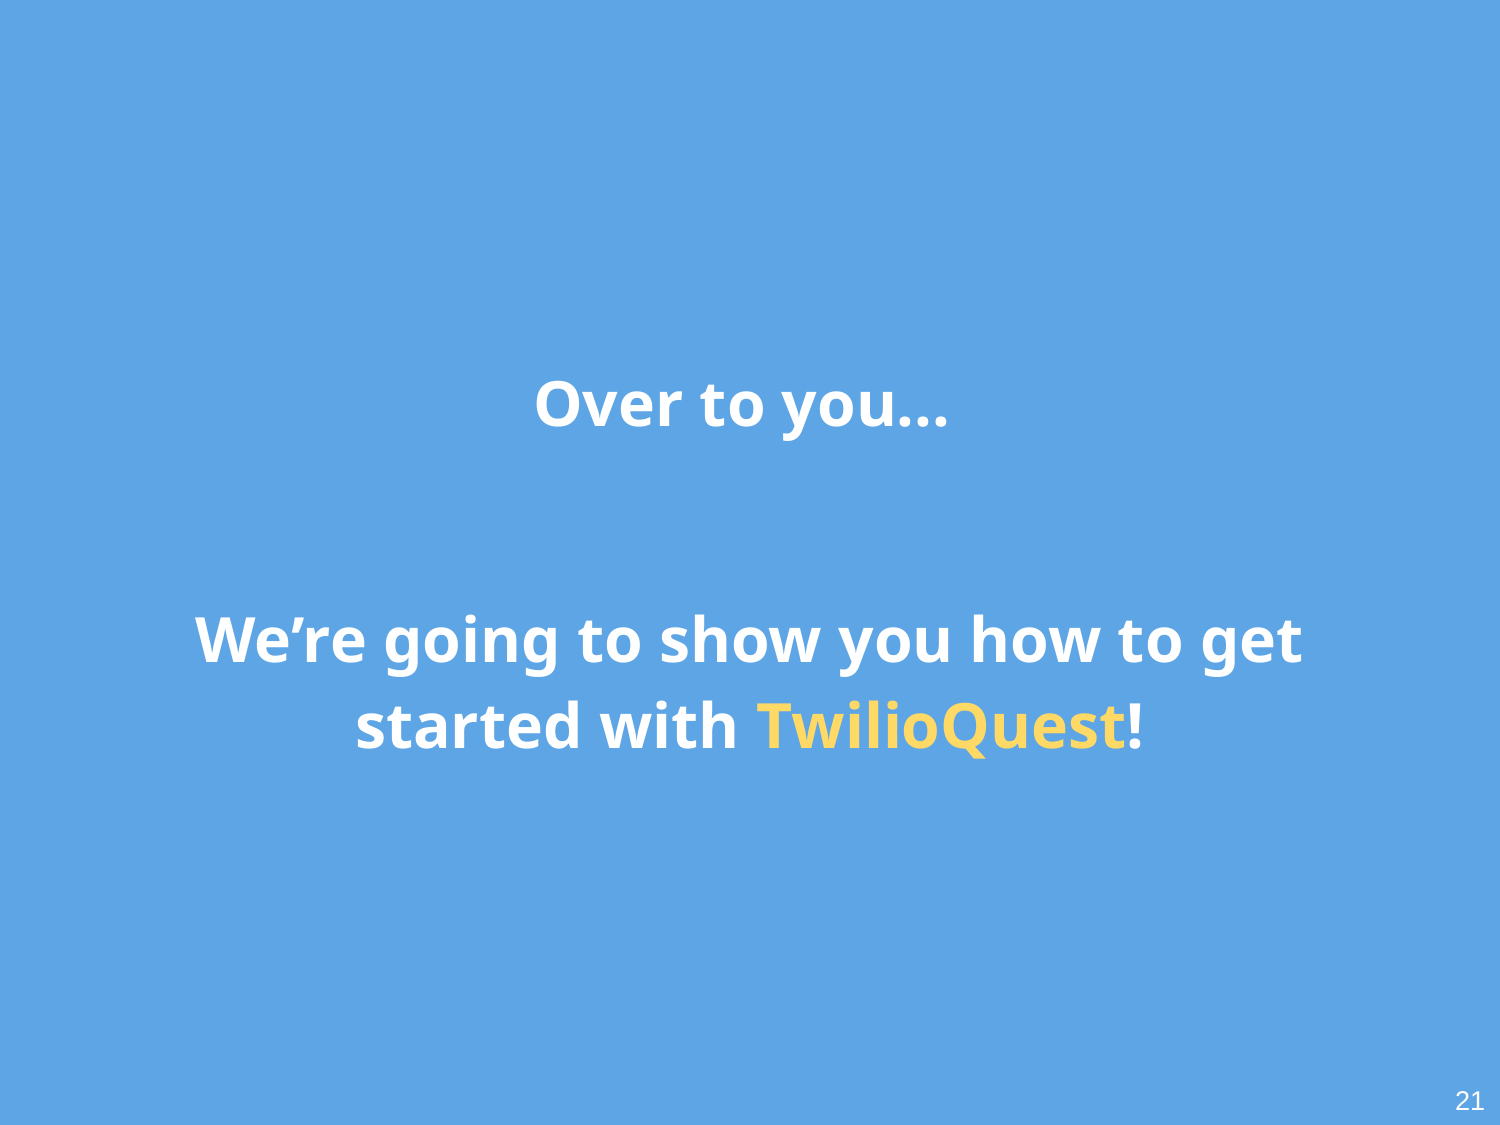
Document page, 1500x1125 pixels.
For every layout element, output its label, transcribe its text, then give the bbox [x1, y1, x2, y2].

text_box Over to you... We’re going to show you how to get started with TwilioQuest! [127, 212, 1373, 913]
